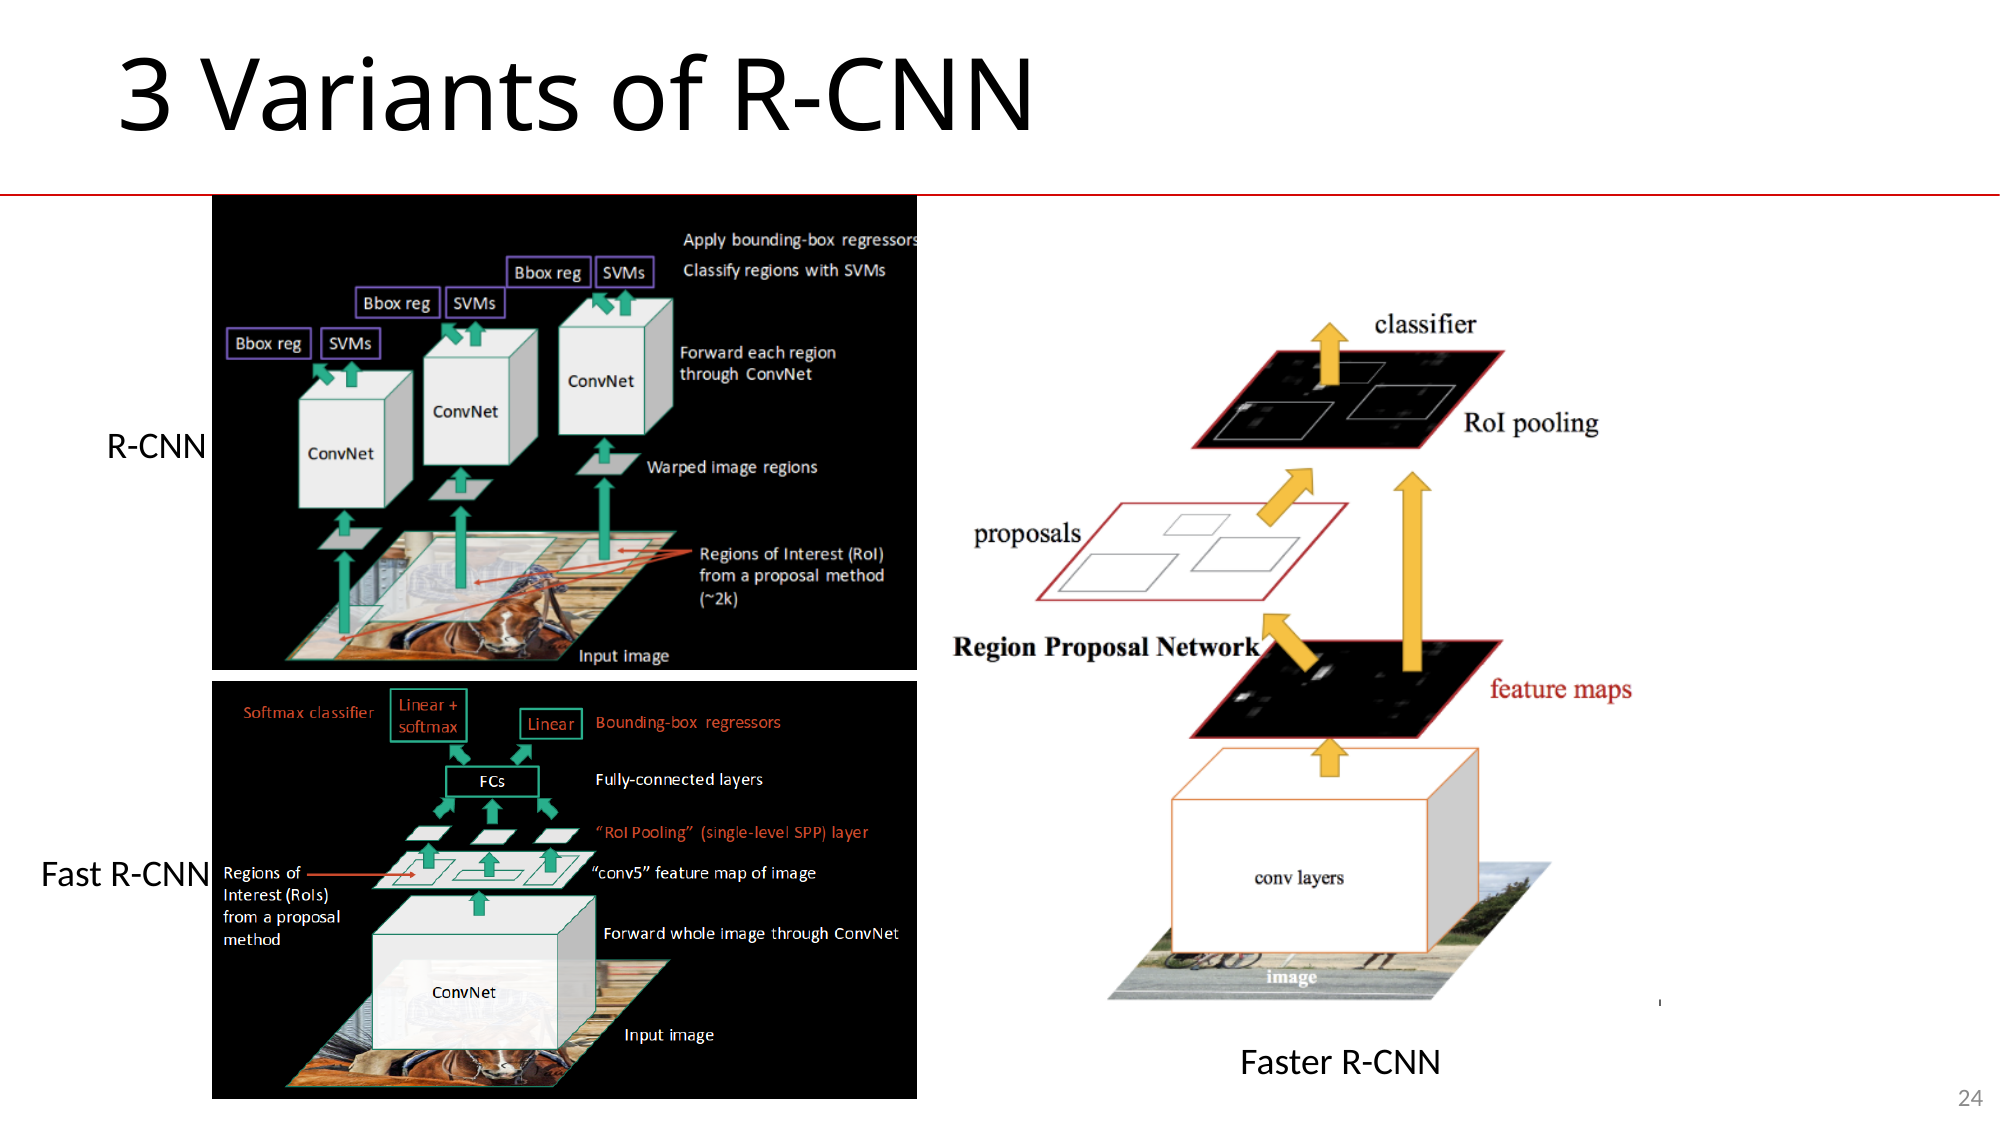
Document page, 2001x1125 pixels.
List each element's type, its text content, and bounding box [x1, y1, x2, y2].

text_box R-CNN [92, 413, 212, 474]
slide_number 24 [1548, 1066, 1999, 1125]
text_box Fast R-CNN [26, 796, 212, 902]
picture [212, 195, 1694, 1099]
text_box Faster R-CNN [1225, 1006, 1457, 1090]
title 3 Variants of R-CNN [102, 10, 1899, 186]
